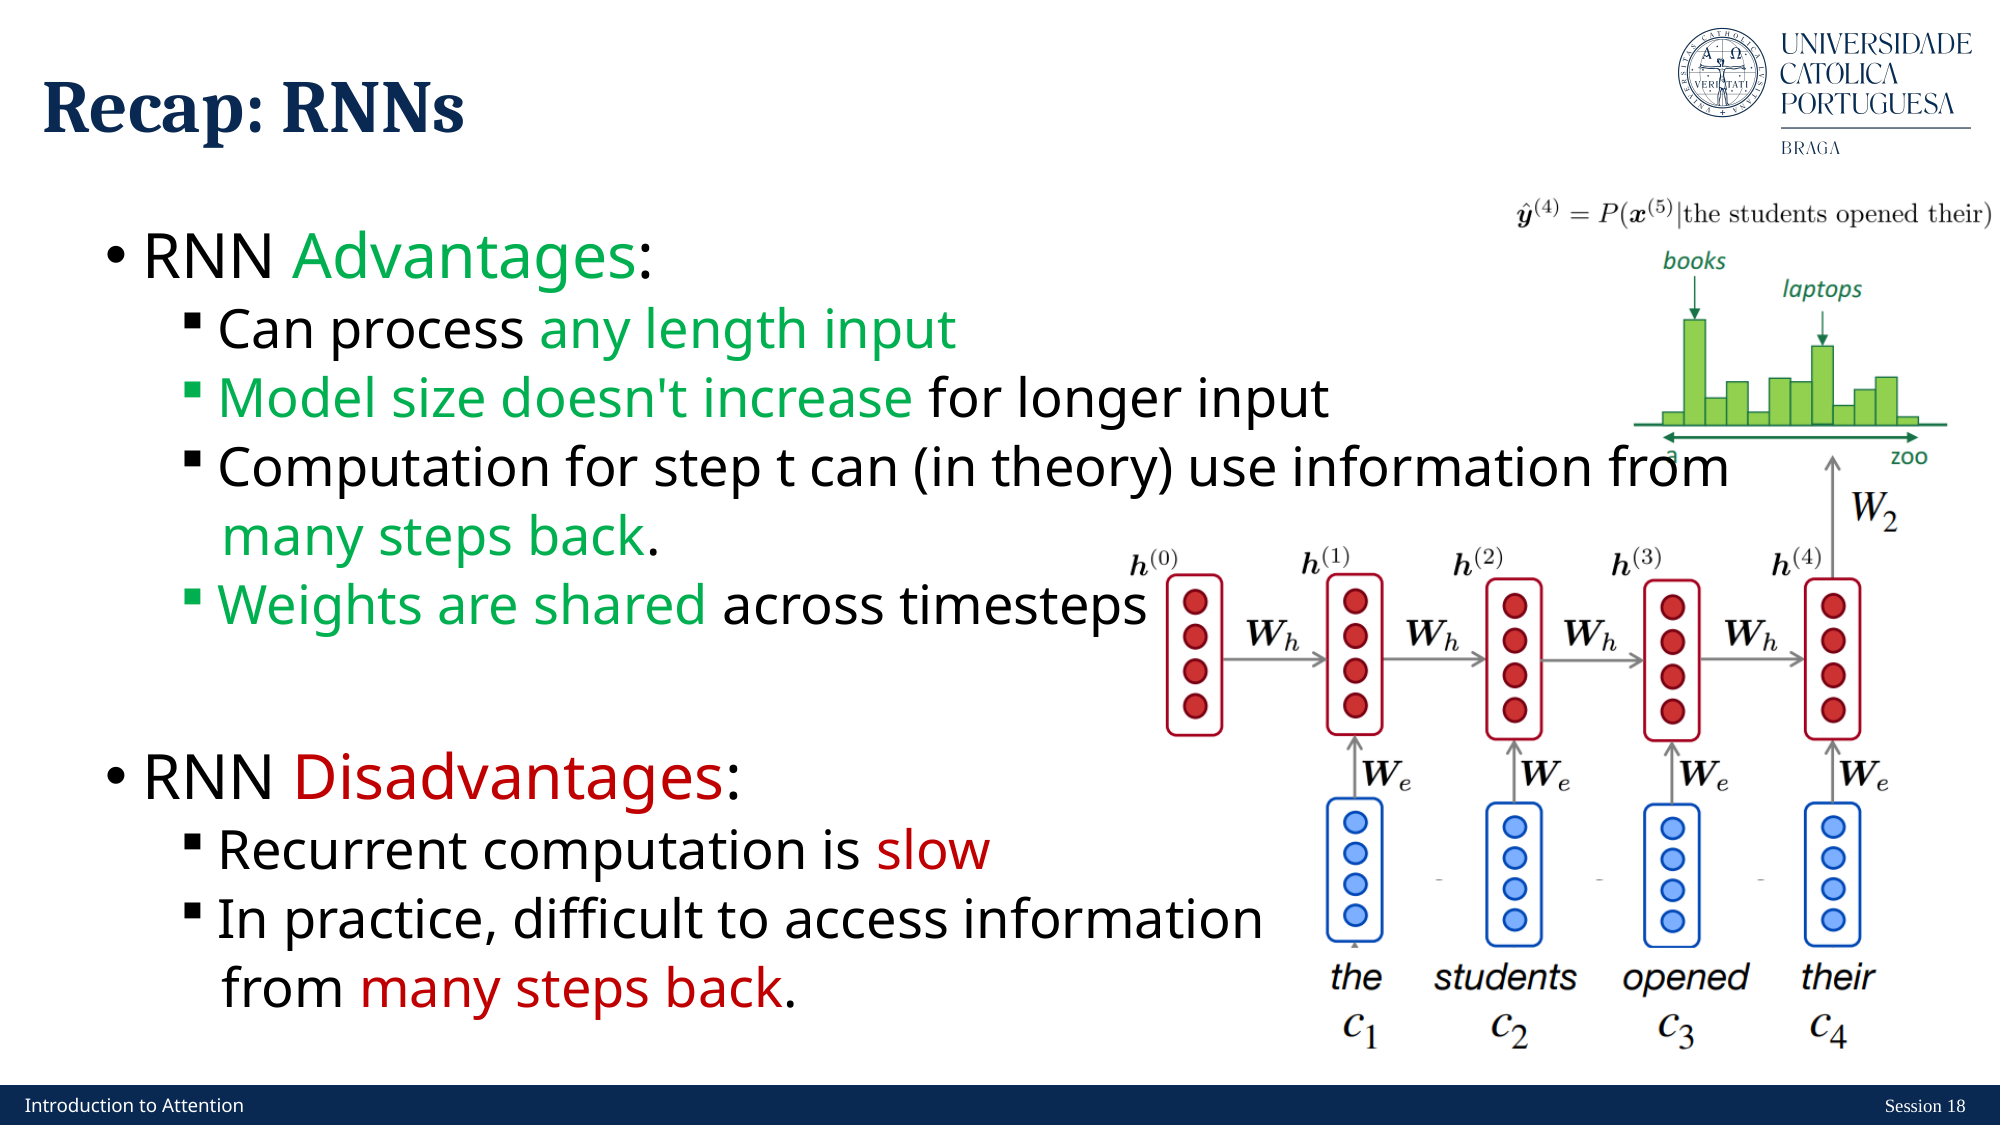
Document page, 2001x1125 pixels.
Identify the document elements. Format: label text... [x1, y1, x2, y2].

picture [1113, 188, 2000, 1060]
title Recap: RNNs [27, 0, 1753, 218]
text_box Introduction to Attention [9, 1086, 1126, 1125]
list RNN Advantages: Can process any length input Model size doesn't increase for longer input Computation for step t can (in theory) use information from many steps back. Weights are shared across timesteps RNN Disadvantages: Recurrent computation is slow In practice, difficult to access information from many steps back. [89, 216, 1895, 1075]
text_box [0, 1085, 2000, 1125]
text_box Session 18 [1126, 1086, 1981, 1125]
picture [1672, 18, 1982, 163]
